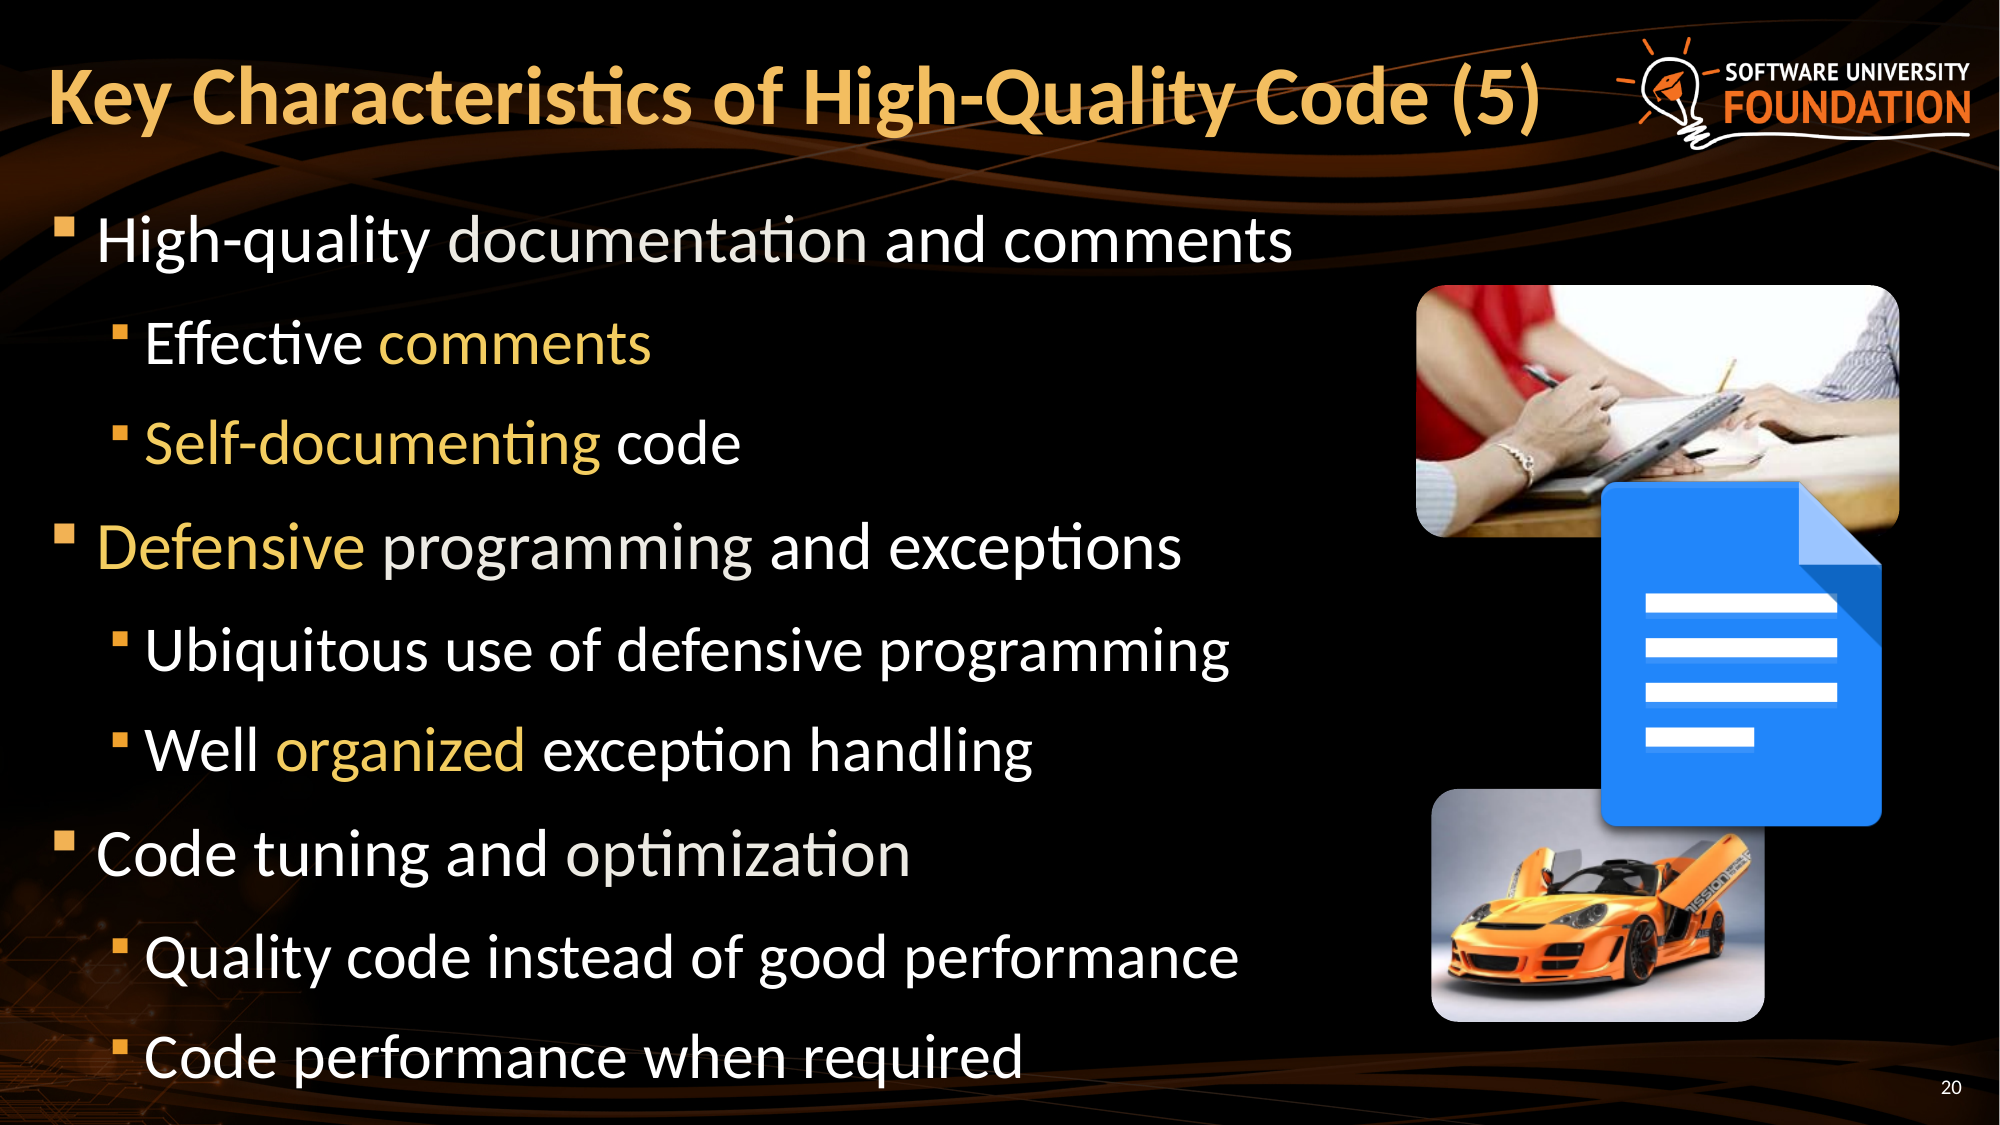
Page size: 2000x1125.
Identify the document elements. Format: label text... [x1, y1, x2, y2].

title Key Characteristics of High-Quality Code (5) [30, 6, 1602, 189]
list High-quality documentation and comments Effective comments Self-documenting code Defensive programming and exceptions Ubiquitous use of defensive programming Well organized exception handling Code tuning and optimization Quality code instead of good performance Code performance when required [31, 188, 1968, 1103]
picture [0, 0, 2000, 1125]
